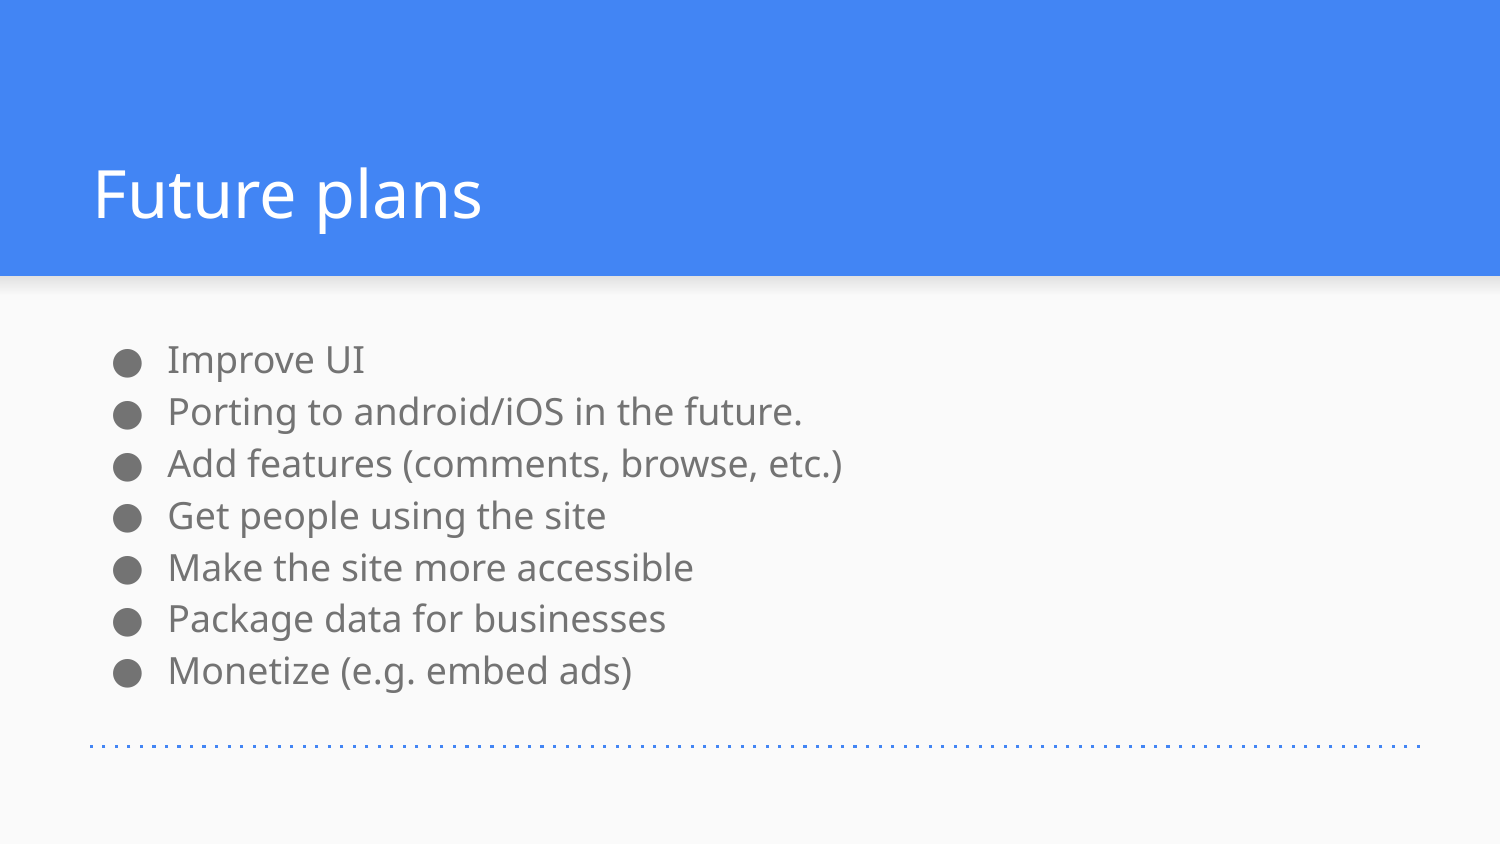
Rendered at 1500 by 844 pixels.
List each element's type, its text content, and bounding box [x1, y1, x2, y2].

title Future plans [77, 121, 1427, 248]
list Improve UI Porting to android/iOS in the future. Add features (comments, browse, etc.) Get people using the site Make the site more accessible Package data for businesses Monetize (e.g. embed ads) [77, 314, 999, 760]
